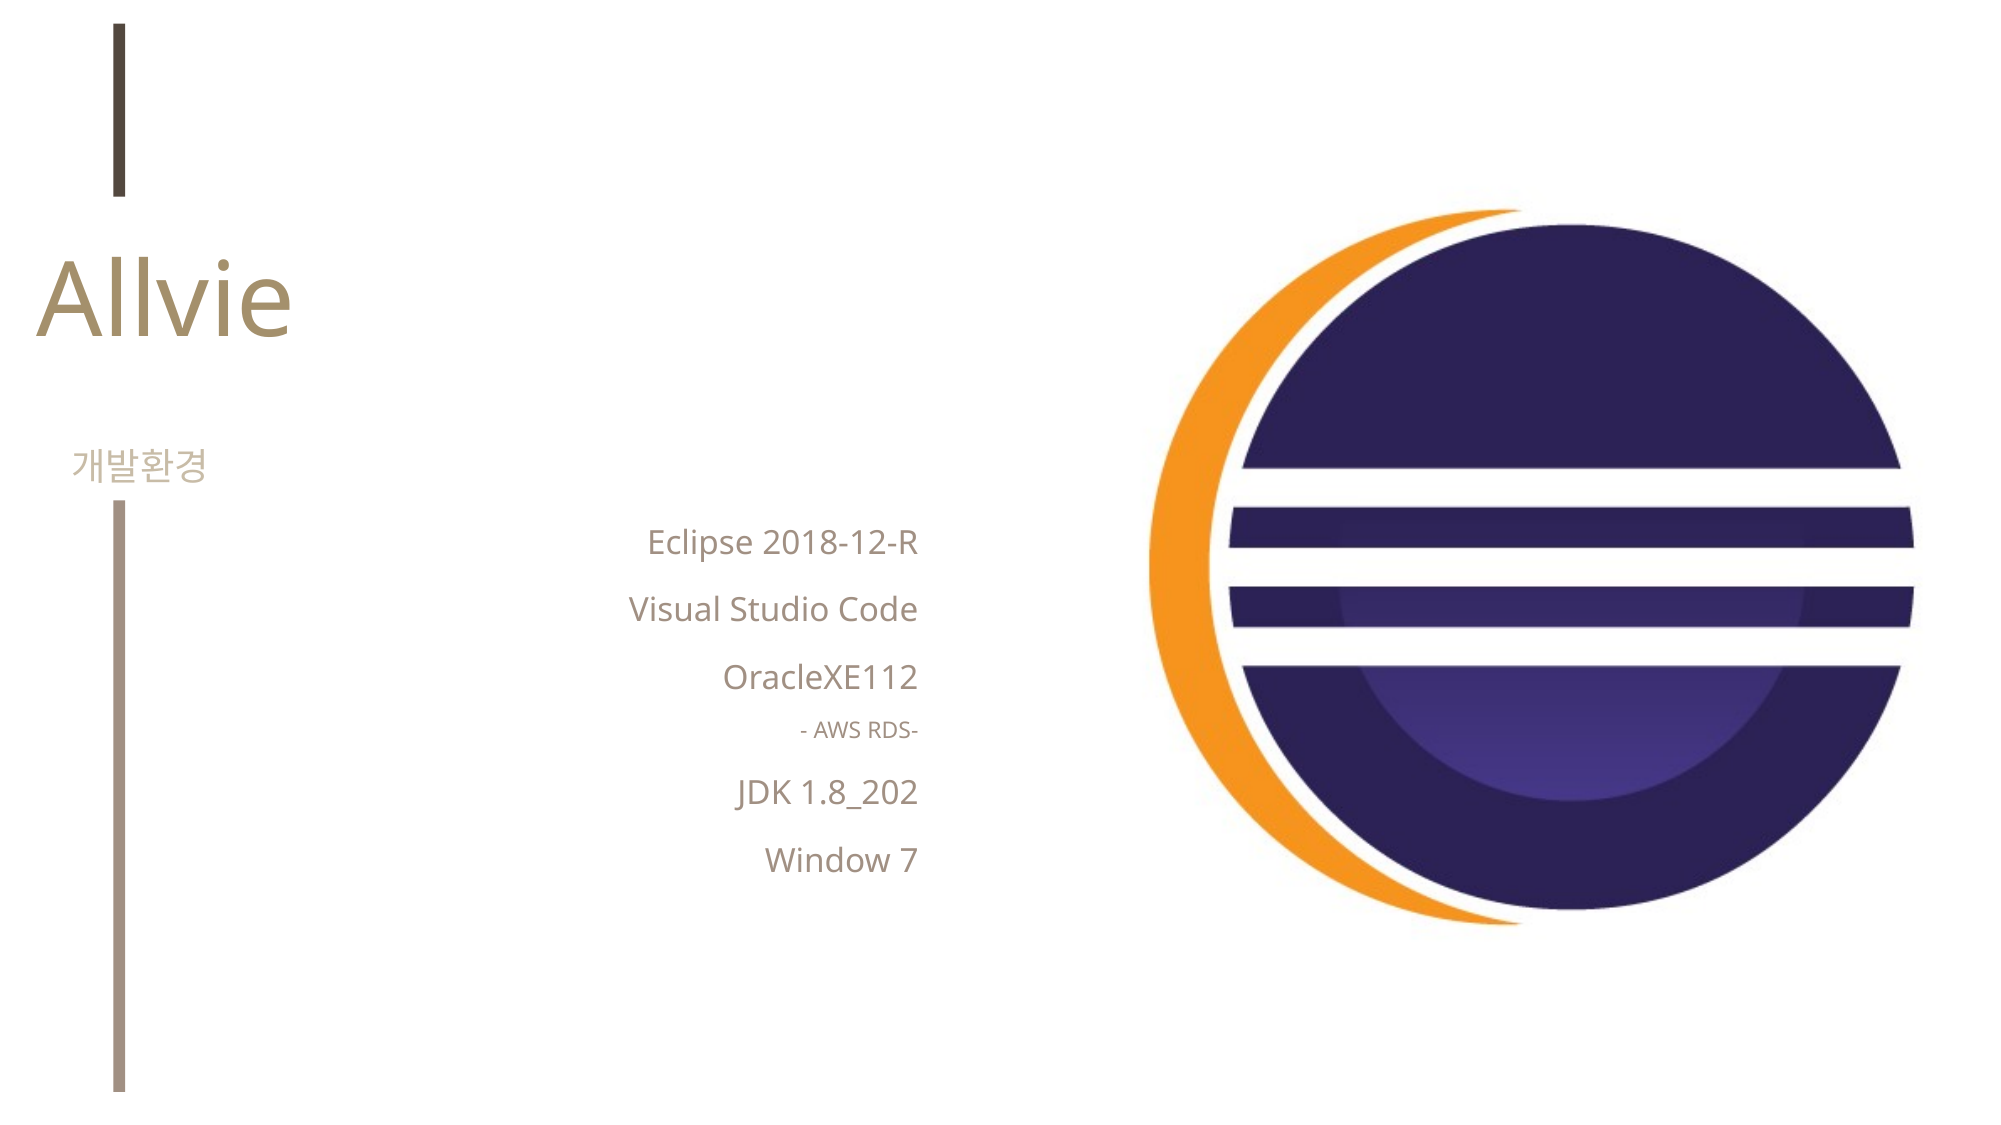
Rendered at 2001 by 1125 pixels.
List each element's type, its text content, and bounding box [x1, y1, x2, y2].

text_box Allvie [21, 225, 479, 491]
text_box Eclipse 2018-12-R Visual Studio Code OracleXE112 - AWS RDS- JDK 1.8_202 Window 7 [113, 485, 934, 1022]
picture [1116, 160, 1951, 965]
text_box [112, 499, 126, 1093]
text_box [112, 23, 126, 198]
text_box 개발환경 [56, 491, 225, 496]
